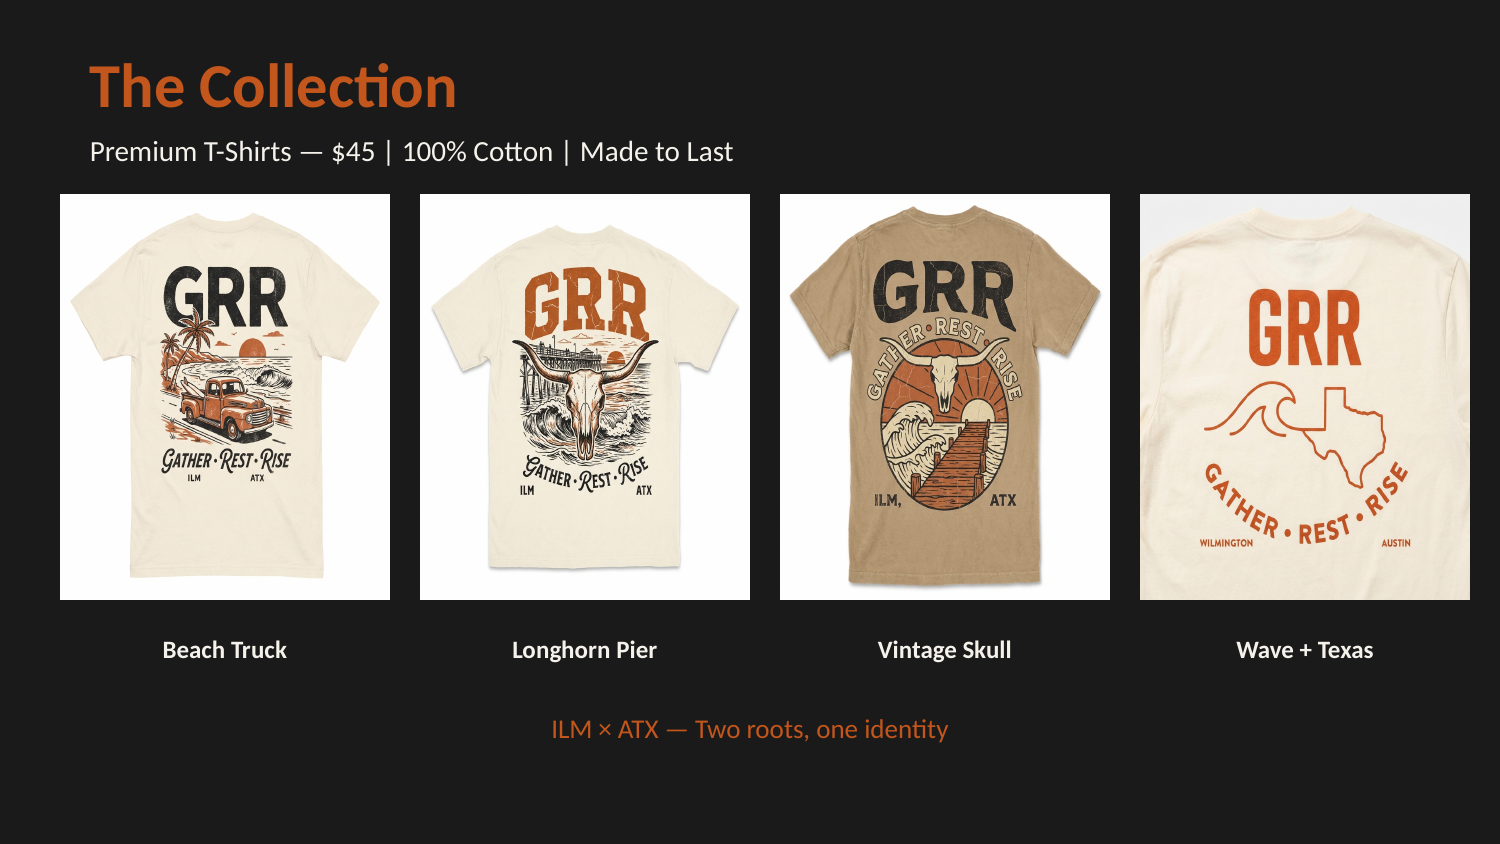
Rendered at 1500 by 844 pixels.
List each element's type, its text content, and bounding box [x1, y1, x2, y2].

picture [59, 194, 390, 600]
text_box ILM × ATX — Two roots, one identity [0, 704, 1500, 750]
picture [1139, 194, 1470, 600]
text_box The Collection [74, 44, 1425, 120]
text_box Longhorn Pier [419, 622, 750, 675]
text_box Premium T-Shirts — $45 | 100% Cotton | Made to Last [74, 127, 1425, 173]
text_box Wave + Texas [1139, 622, 1470, 675]
picture [779, 194, 1110, 600]
picture [419, 194, 750, 600]
text_box Vintage Skull [779, 622, 1110, 675]
text_box Beach Truck [59, 622, 390, 675]
